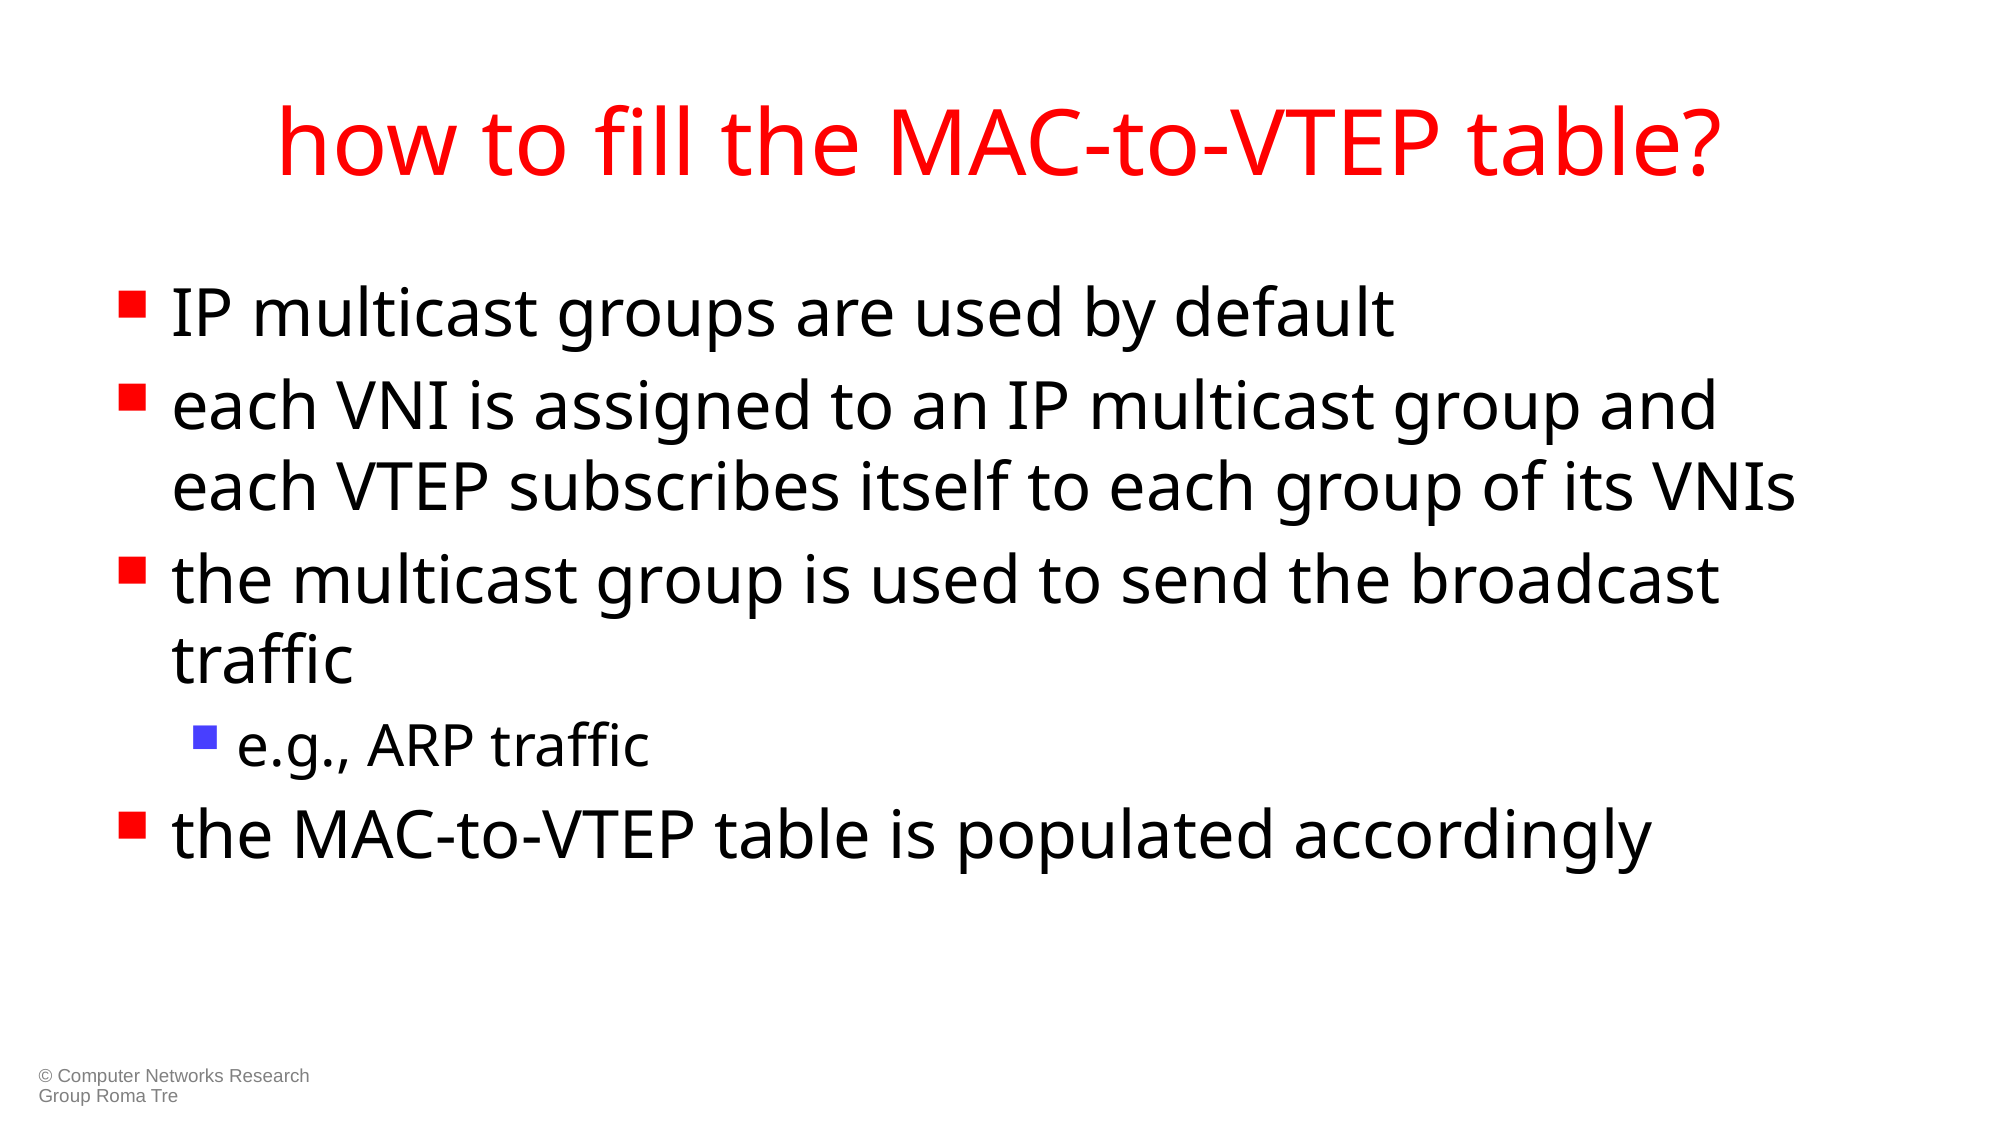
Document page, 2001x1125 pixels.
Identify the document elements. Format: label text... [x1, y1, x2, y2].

title how to fill the MAC-to-VTEP table? [99, 45, 1900, 233]
list IP multicast groups are used by default each VNI is assigned to an IP multicast group and each VTEP subscribes itself to each group of its VNIs the multicast group is used to send the broadcast traffic e.g., ARP traffic the MAC-to-VTEP table is populated accordingly [99, 262, 1900, 1005]
